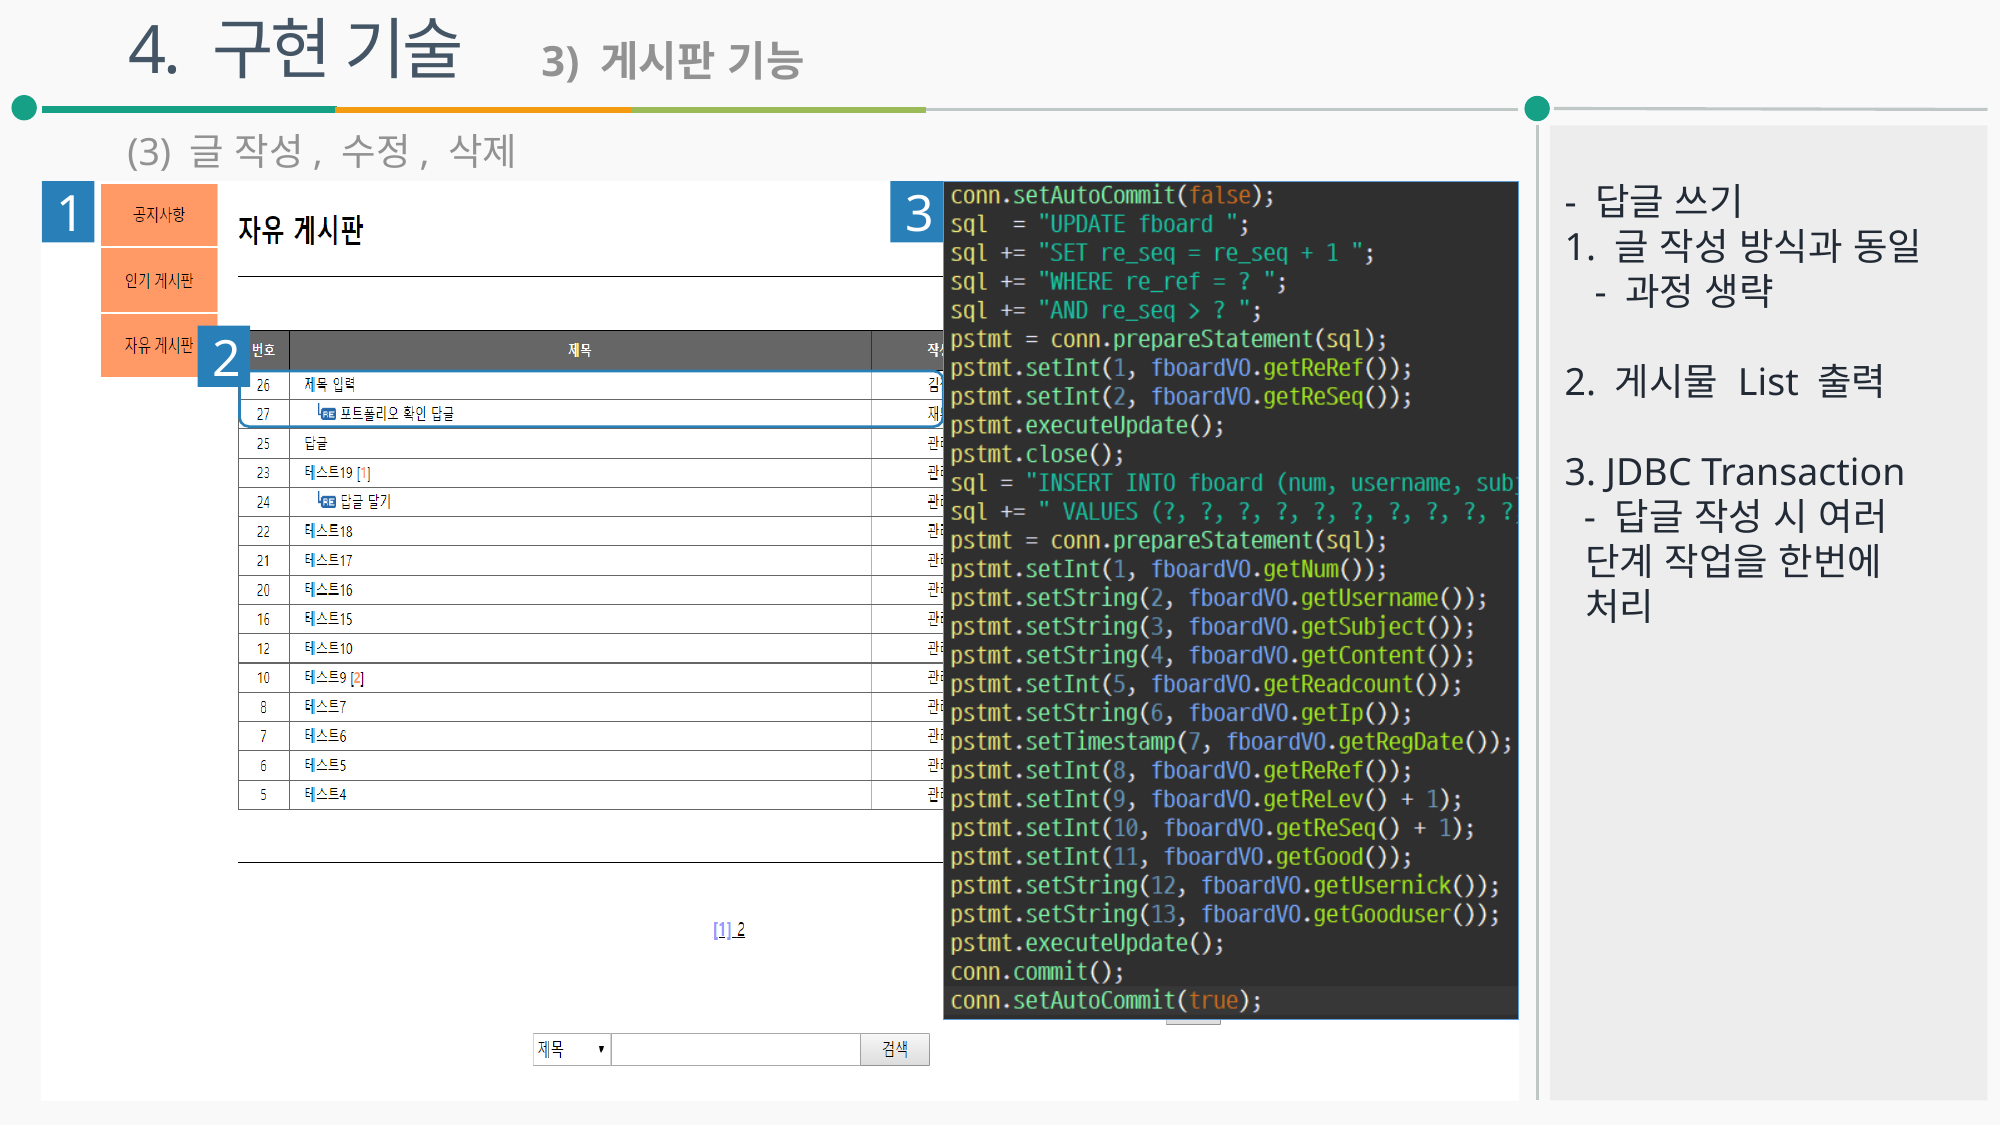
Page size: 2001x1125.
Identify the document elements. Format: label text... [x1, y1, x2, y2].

text_box (3) 글 작성, 수정, 삭제 [112, 120, 1519, 181]
text_box 4. 구현 기술 [0, 0, 594, 95]
text_box [10, 93, 38, 122]
text_box - 답글 쓰기 1. 글 작성 방식과 동일 - 과정 생략 2. 게시물 List 출력 3. JDBC Transaction - 답글 작성 시 여러 단계 작업을 한번에 처리 [1549, 124, 1988, 1102]
text_box 3) 게시판 기능 [526, 27, 2000, 93]
text_box [1523, 94, 1551, 123]
picture [41, 181, 1519, 1101]
